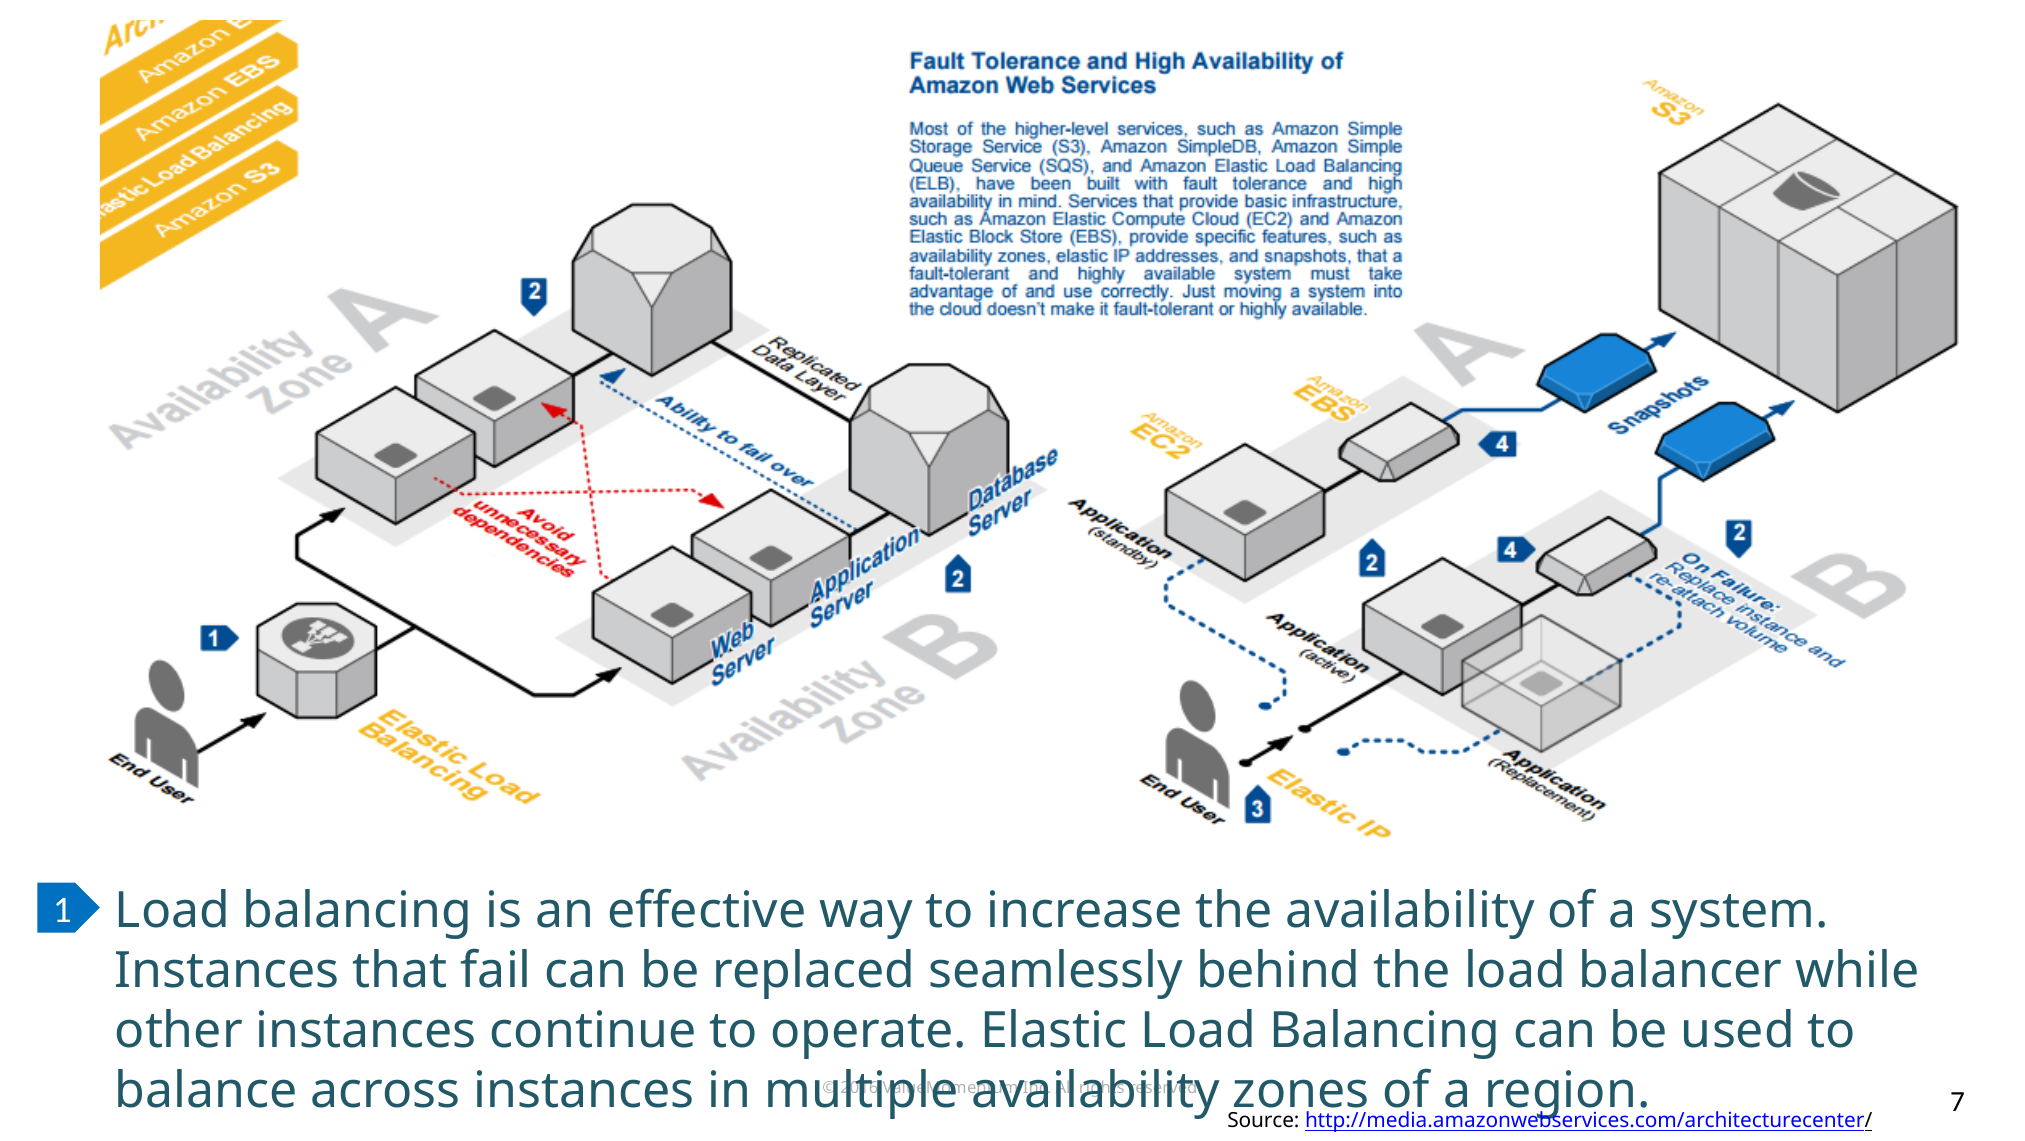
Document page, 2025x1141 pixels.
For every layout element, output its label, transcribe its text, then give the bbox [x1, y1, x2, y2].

text_box Load balancing is an effective way to increase the availability of a system. Instances that fail can be replaced seamlessly behind the load balancer while other instances continue to operate. Elastic Load Balancing can be used to balance across instances in multiple availability zones of a region. [99, 870, 2000, 1125]
text_box Source: http://media.amazonwebservices.com/architecturecenter/ [1212, 1099, 1888, 1141]
text_box 1 [35, 880, 103, 935]
picture [99, 19, 1968, 846]
